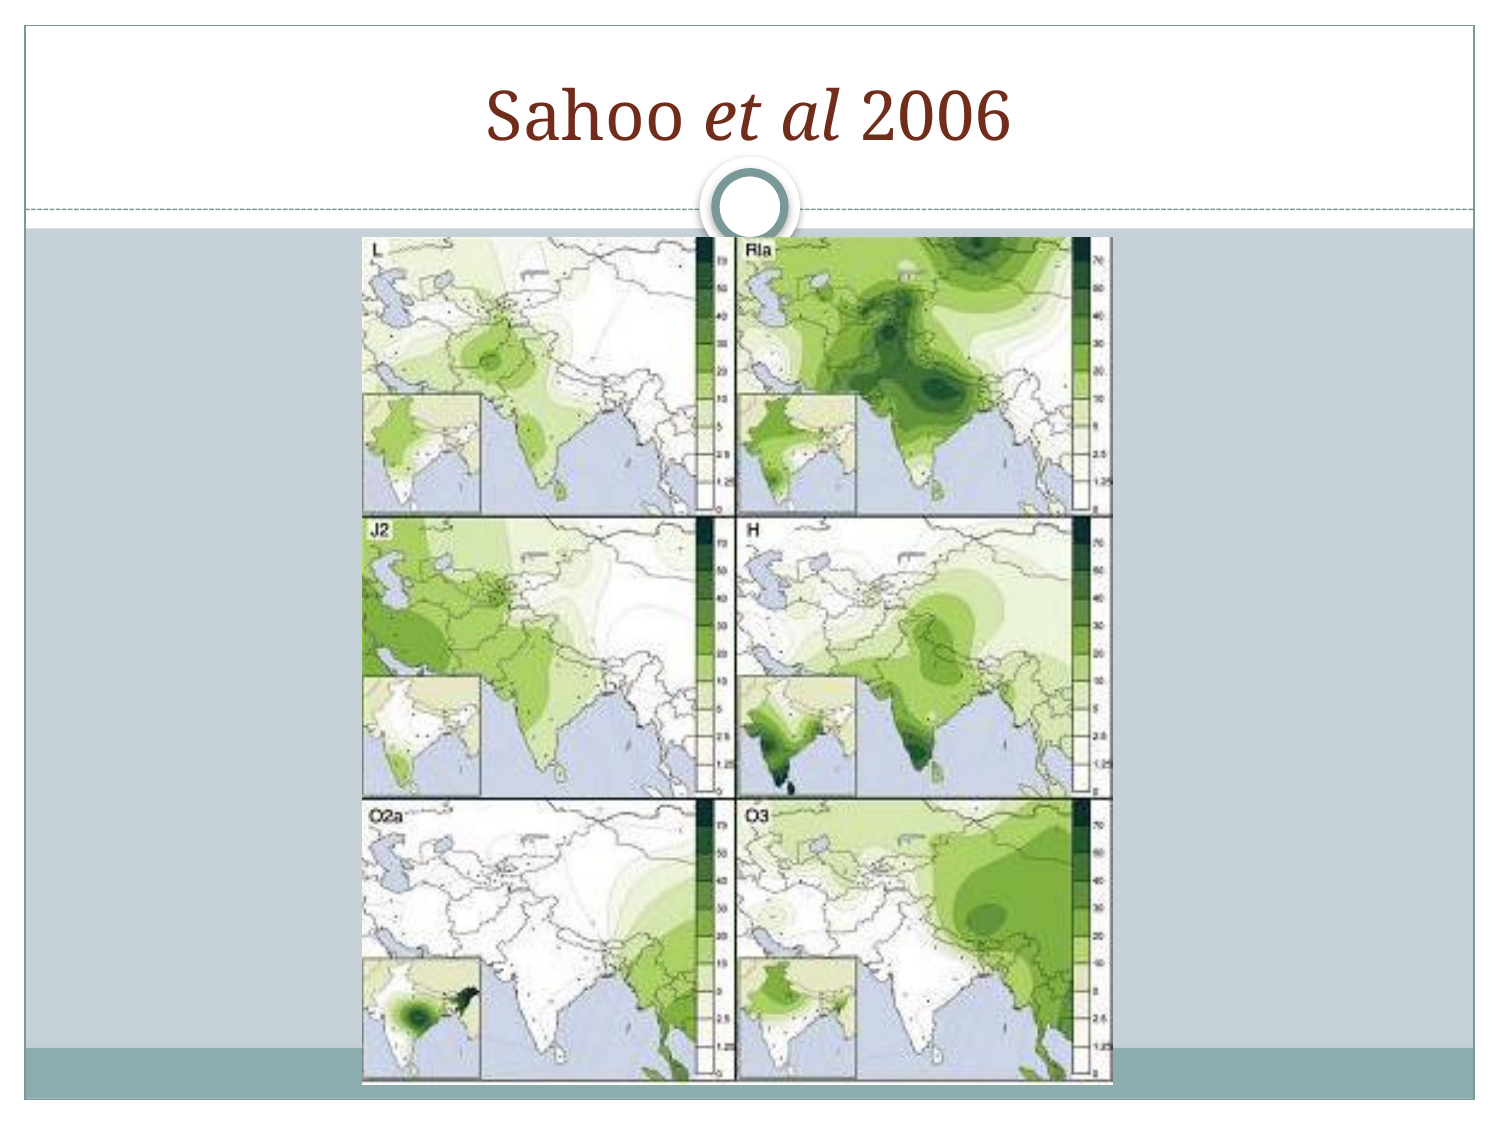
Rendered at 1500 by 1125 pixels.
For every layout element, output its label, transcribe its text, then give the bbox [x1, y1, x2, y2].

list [361, 237, 1114, 1085]
title Sahoo et al 2006 [49, 37, 1450, 162]
